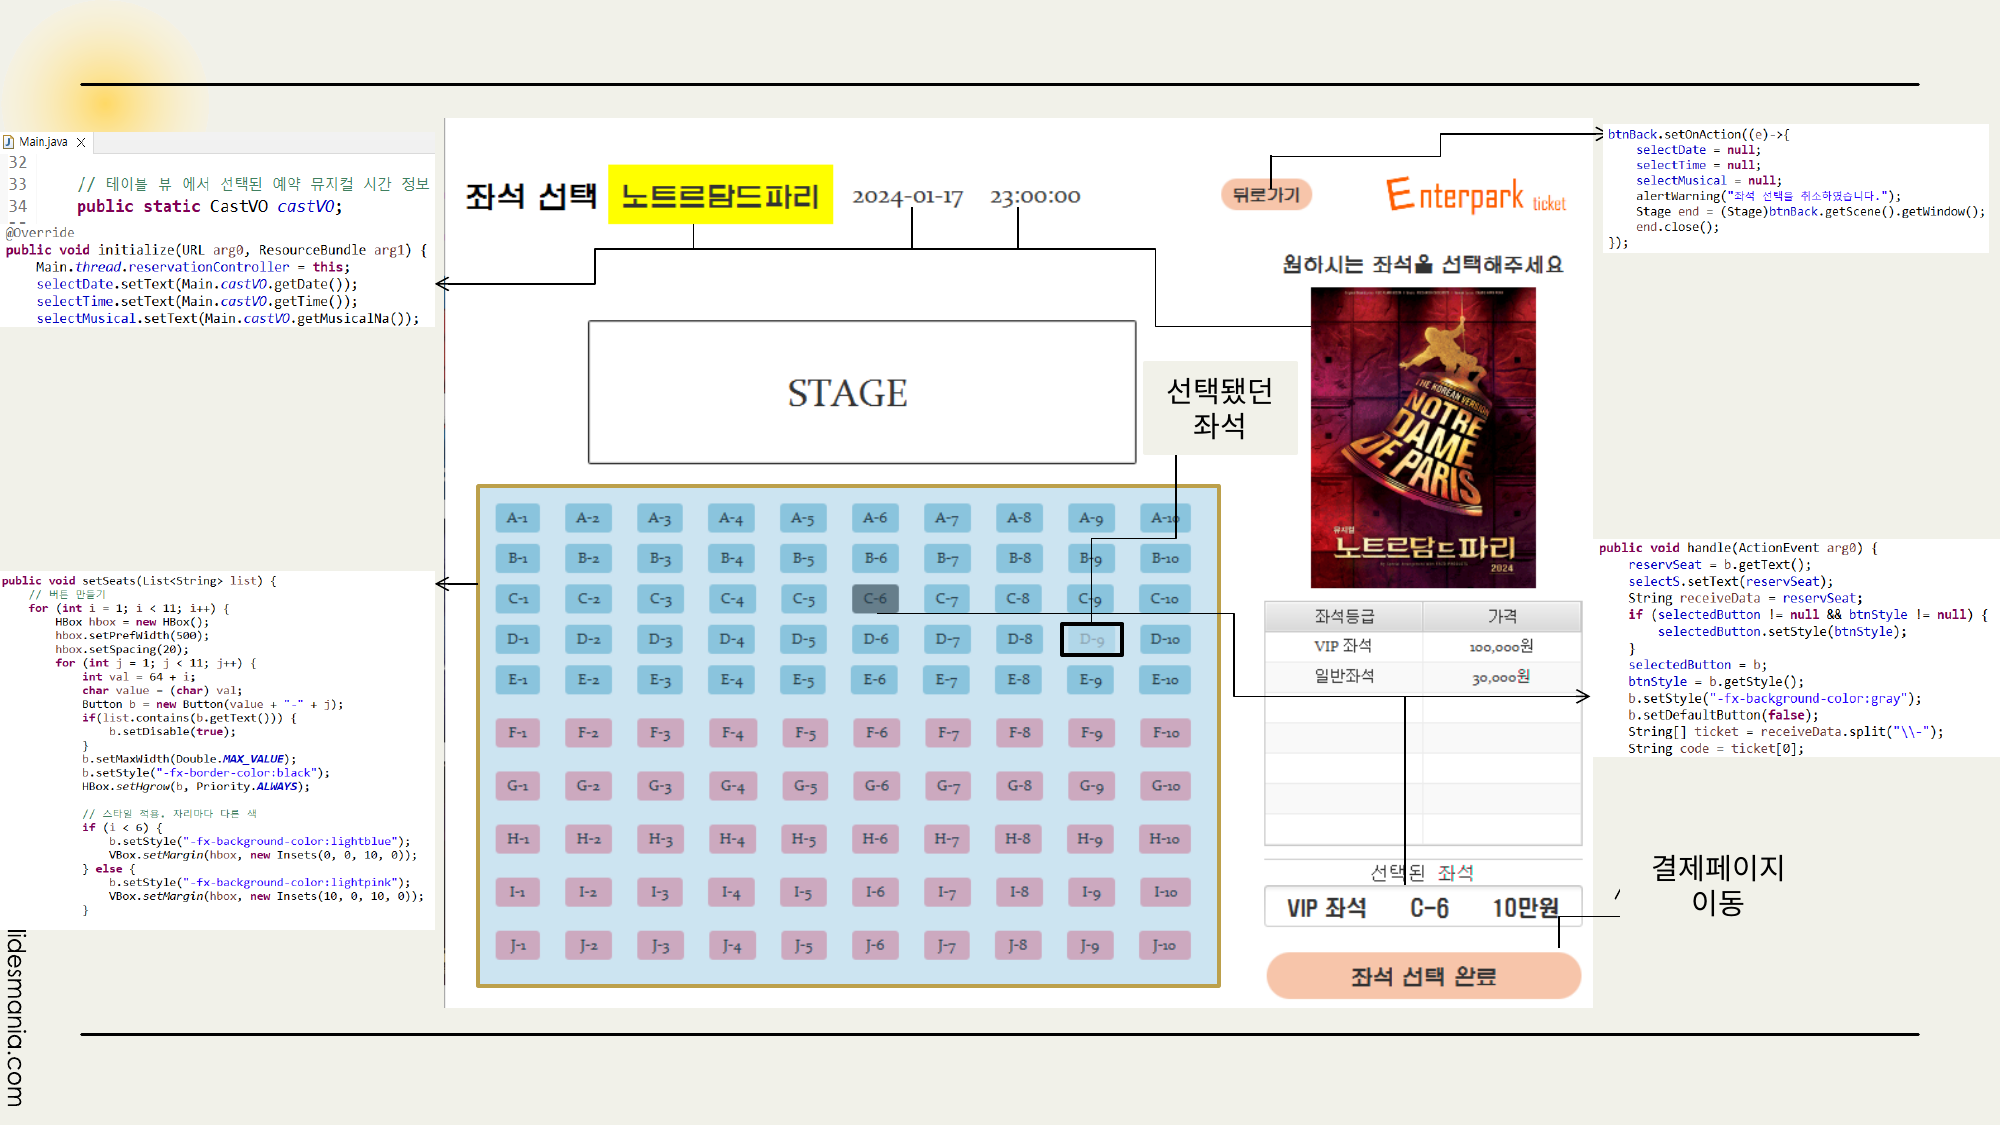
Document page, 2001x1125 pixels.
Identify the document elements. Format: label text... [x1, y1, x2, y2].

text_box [876, 613, 1586, 697]
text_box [1047, 495, 1220, 581]
text_box [1, 0, 209, 131]
picture [443, 118, 2000, 1008]
picture [1603, 124, 1989, 254]
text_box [440, 248, 756, 285]
picture [0, 571, 436, 930]
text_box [999, 248, 1312, 327]
text_box 결제페이지 이동 [1620, 839, 1818, 932]
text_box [1558, 884, 1623, 949]
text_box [1270, 133, 1598, 157]
picture [0, 132, 436, 327]
